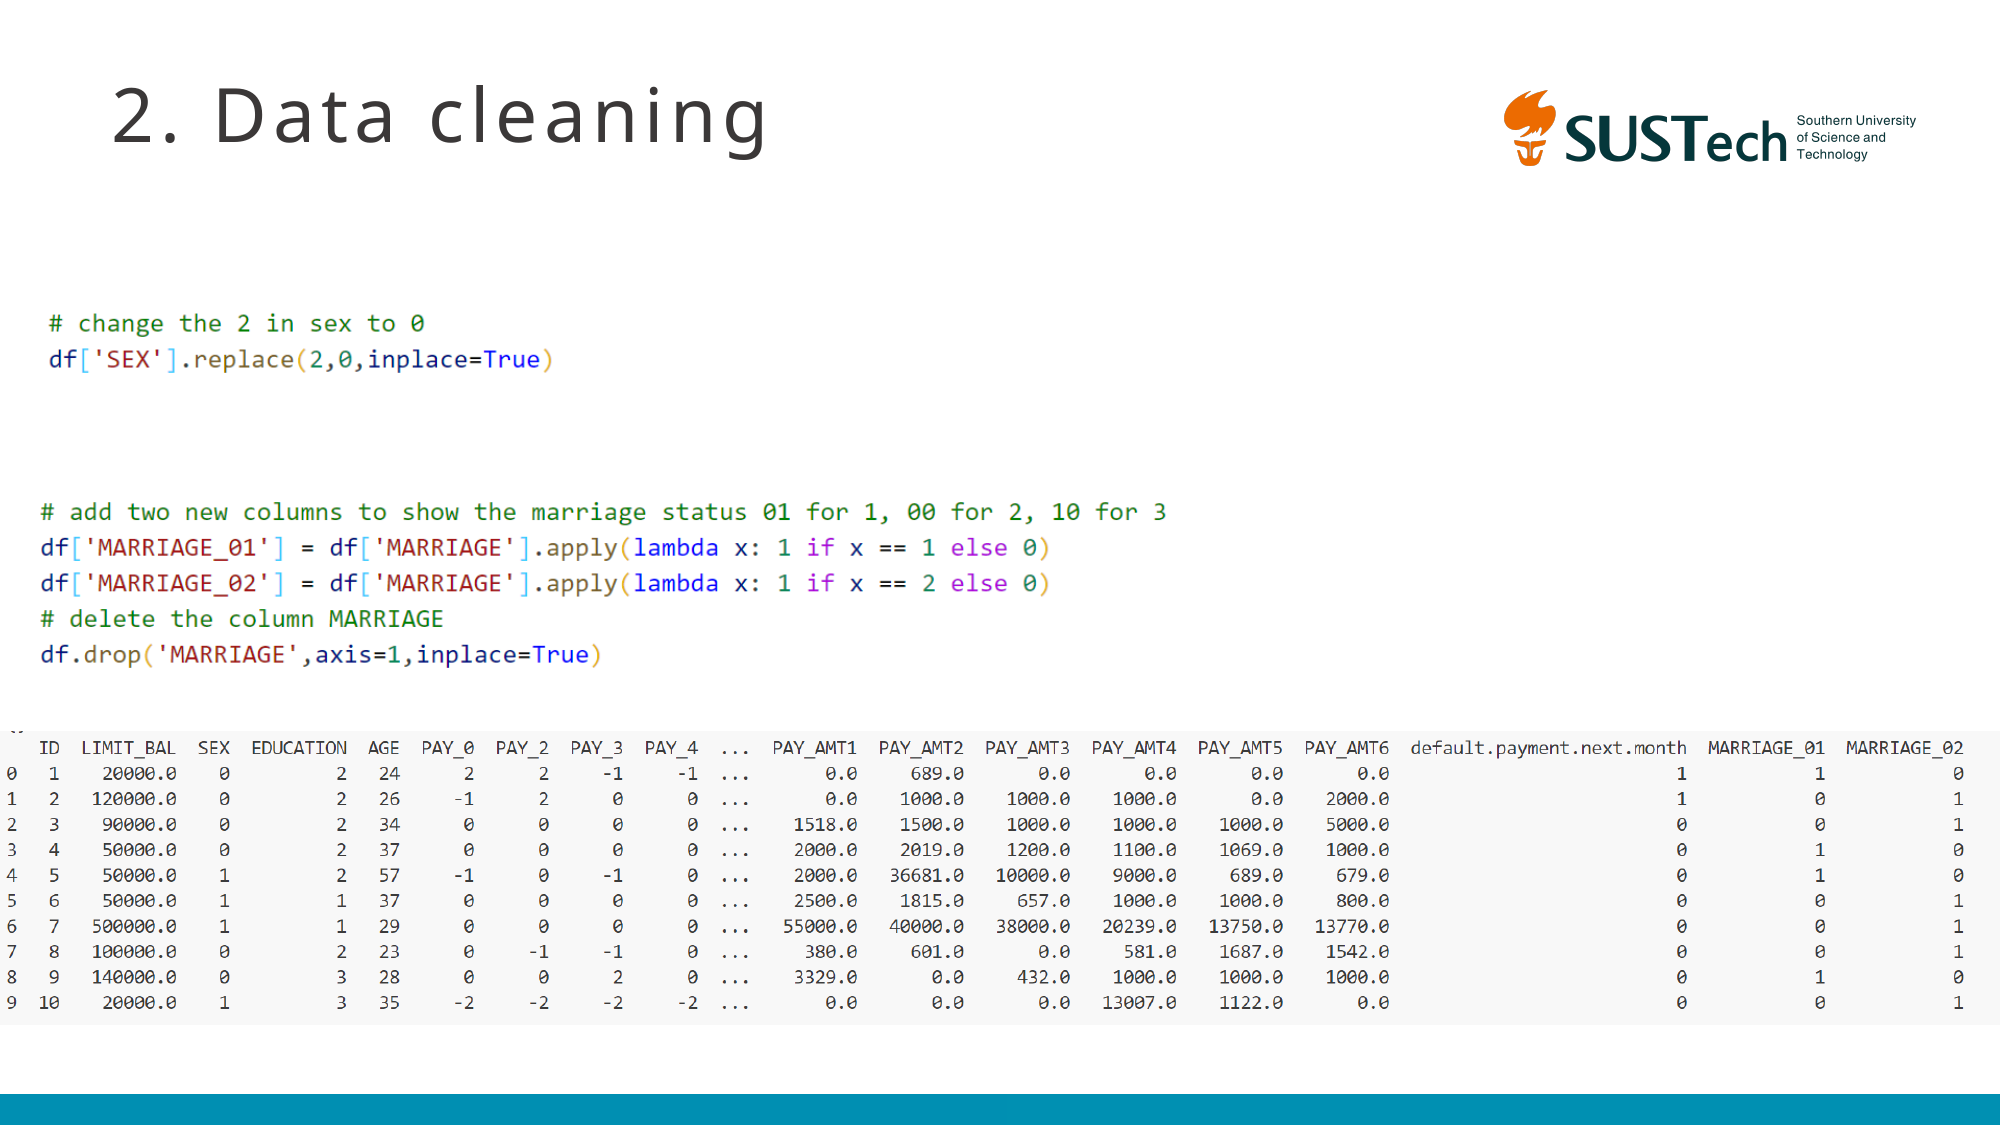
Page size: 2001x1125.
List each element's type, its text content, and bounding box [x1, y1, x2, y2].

picture [1504, 90, 1916, 166]
picture [0, 731, 2000, 1025]
text_box 2. Data cleaning [96, 59, 786, 165]
picture [35, 303, 579, 376]
text_box [0, 1094, 2000, 1125]
picture [35, 497, 1183, 671]
